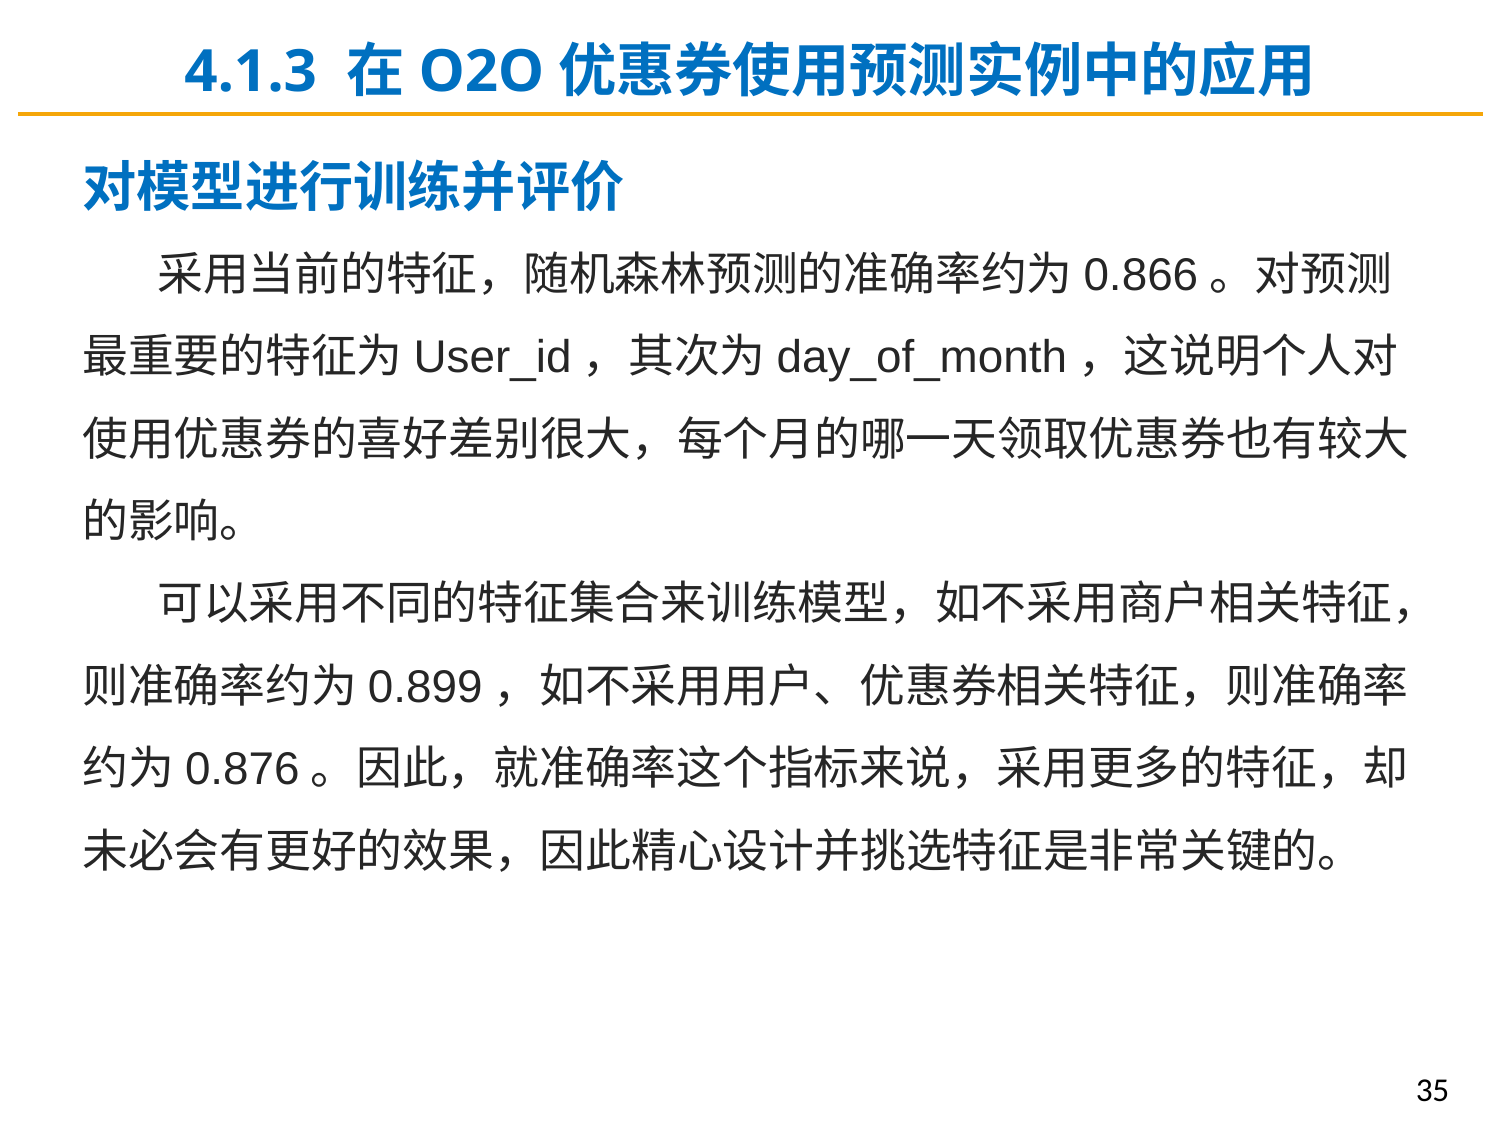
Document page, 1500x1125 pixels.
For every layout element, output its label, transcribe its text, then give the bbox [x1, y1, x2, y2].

text_box 35 [1114, 1060, 1465, 1106]
text_box 对模型进行训练并评价 采用当前的特征，随机森林预测的准确率约为0.866。对预测最重要的特征为User_id，其次为day_of_month，这说明个人对使用优惠券的喜好差别很大，每个月的哪一天领取优惠券也有较大的影响。 可以采用不同的特征集合来训练模型，如不采用商户相关特征，则准确率约为0.899，如不采用用户、优惠券相关特征，则准确率约为0.876。因此，就准确率这个指标来说，采用更多的特征，却未必会有更好的效果，因此精心设计并挑选特征是非常关键的。 [67, 111, 1434, 1059]
text_box 4.1.3 在O2O优惠券使用预测实例中的应用 [0, 25, 1500, 111]
